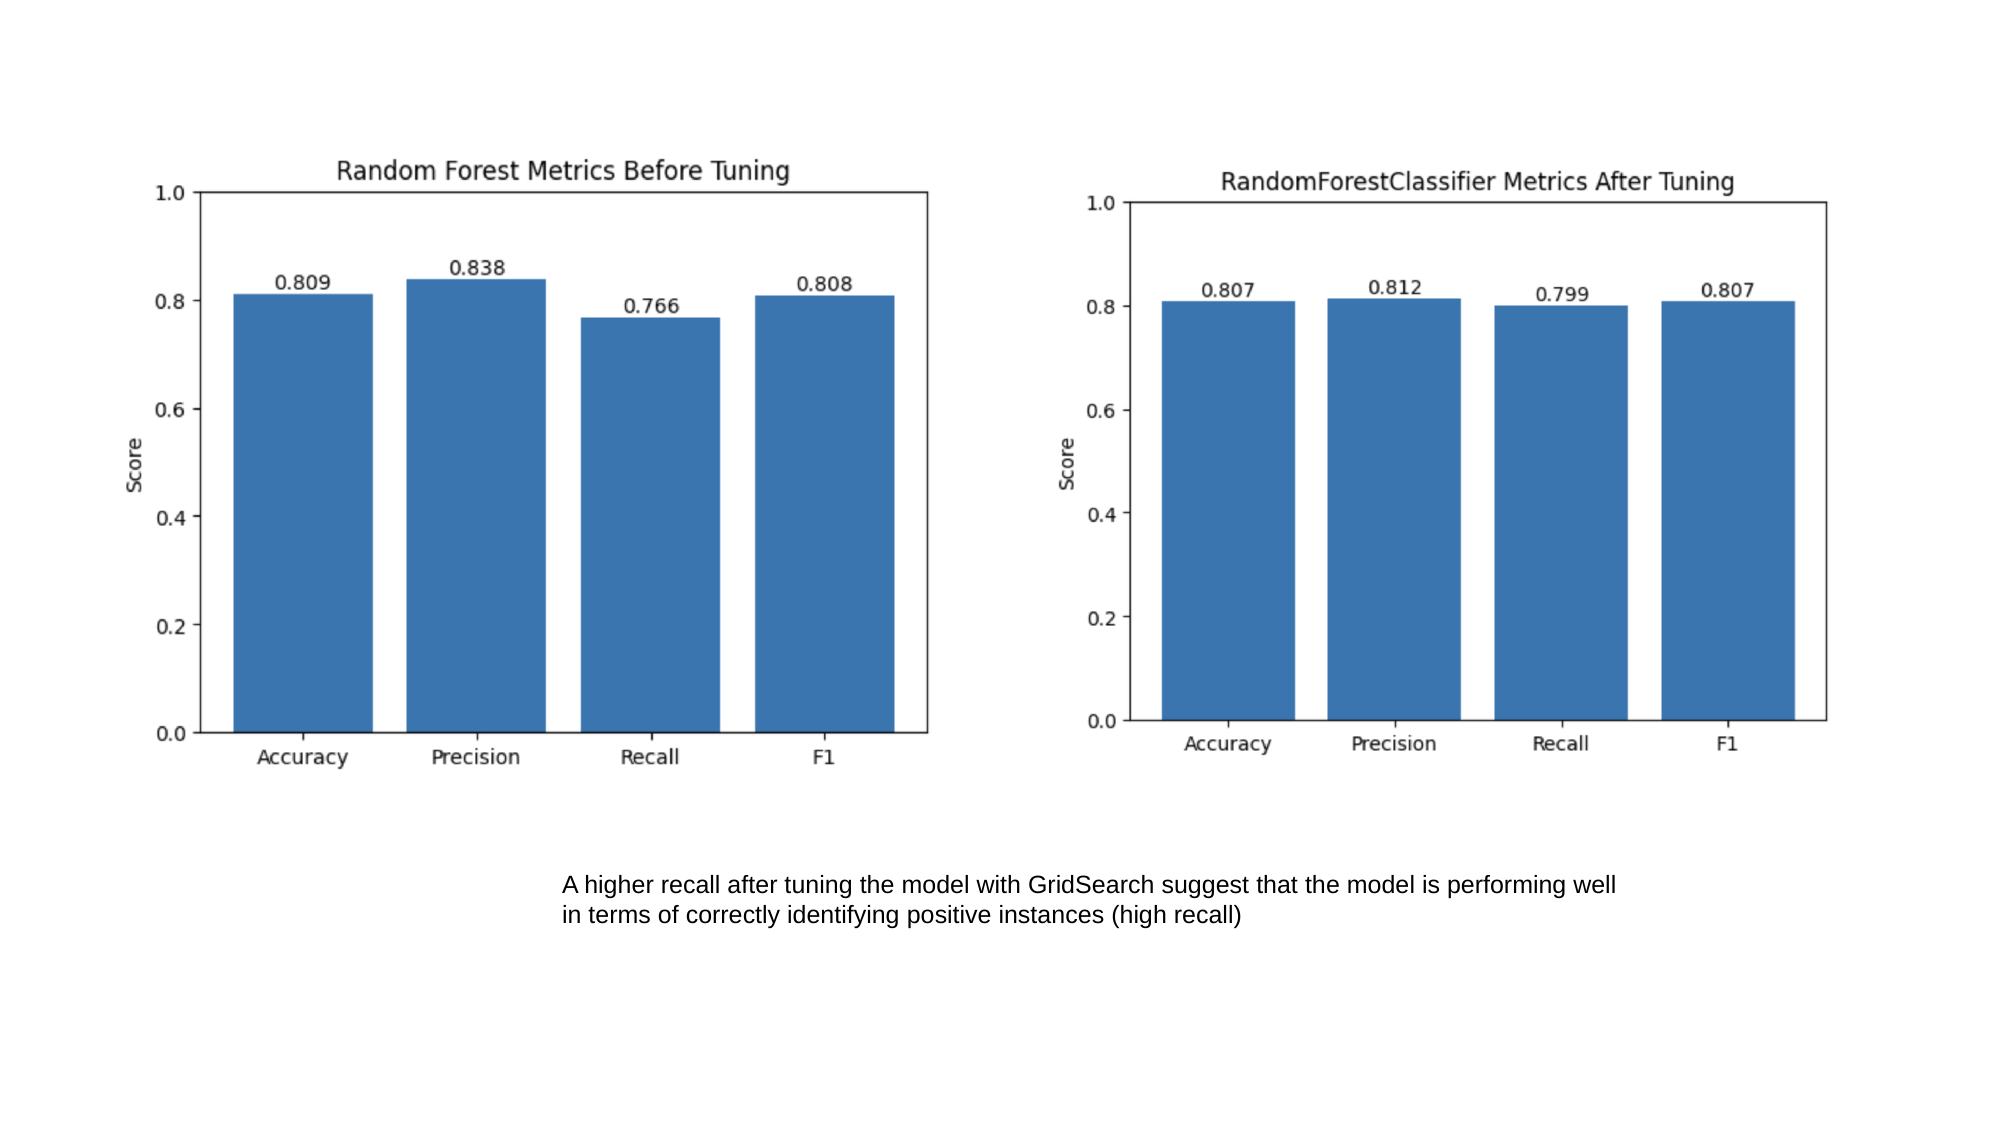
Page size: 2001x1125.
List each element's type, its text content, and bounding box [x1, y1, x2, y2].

picture [1026, 164, 1895, 773]
picture [105, 153, 974, 784]
text_box A higher recall after tuning the model with GridSearch suggest that the model is performing well in terms of correctly identifying positive instances (high recall) [547, 860, 1656, 979]
